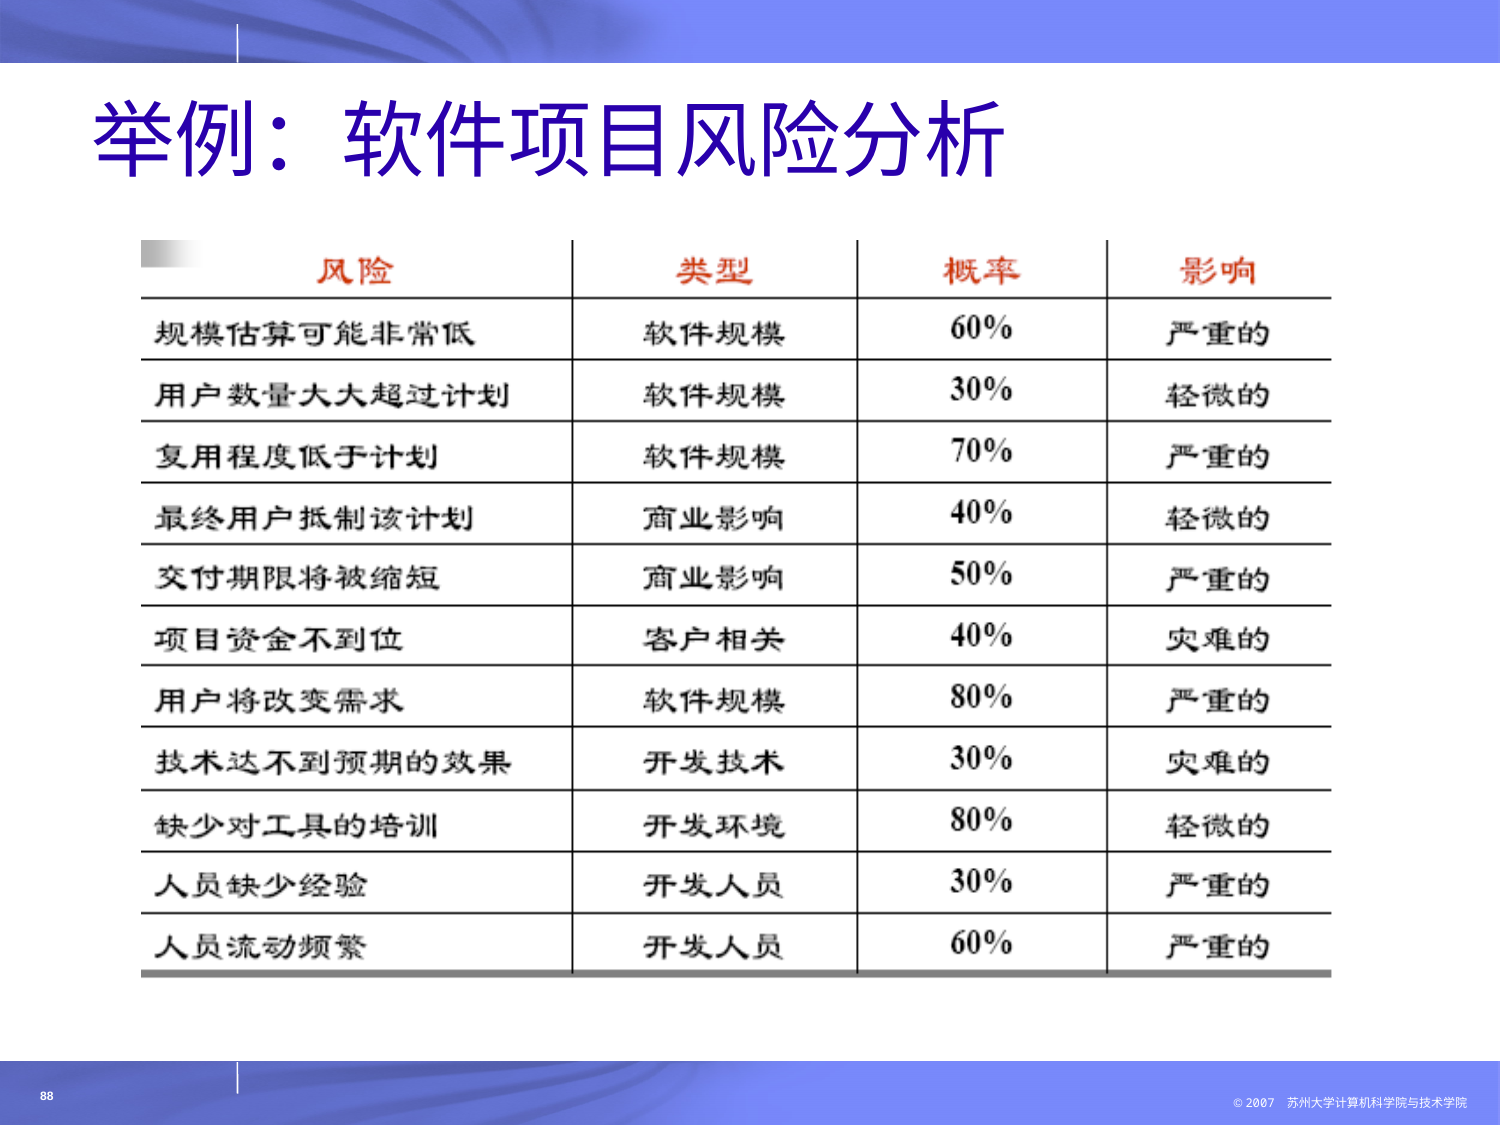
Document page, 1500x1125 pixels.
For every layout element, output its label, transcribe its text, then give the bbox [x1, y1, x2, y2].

picture [0, 1061, 1500, 1125]
slide_number 88 [25, 1066, 191, 1120]
title 举例：软件项目风险分析 [76, 91, 1430, 210]
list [141, 240, 1337, 990]
picture [0, 0, 1500, 63]
